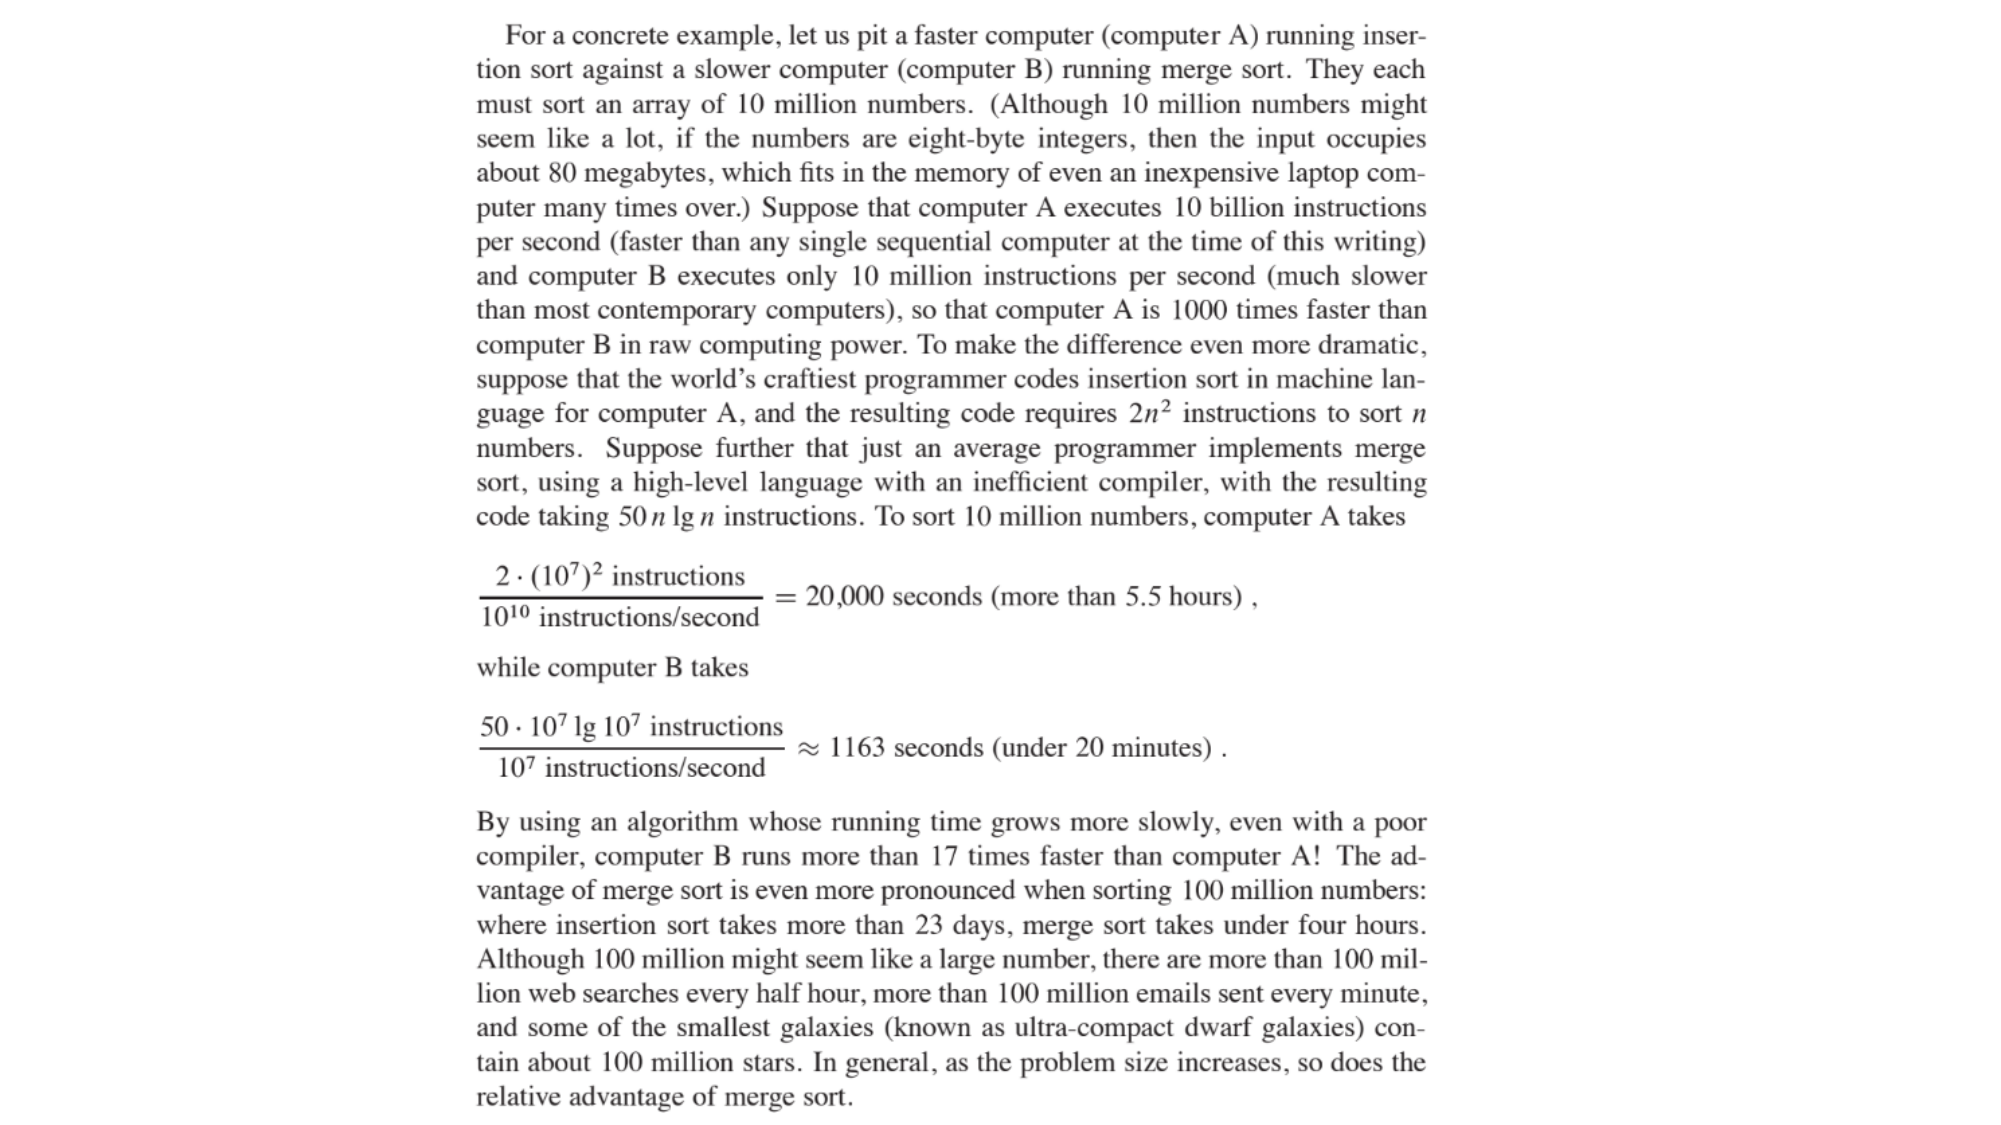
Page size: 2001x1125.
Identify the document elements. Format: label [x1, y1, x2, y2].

picture [394, 0, 1606, 1125]
